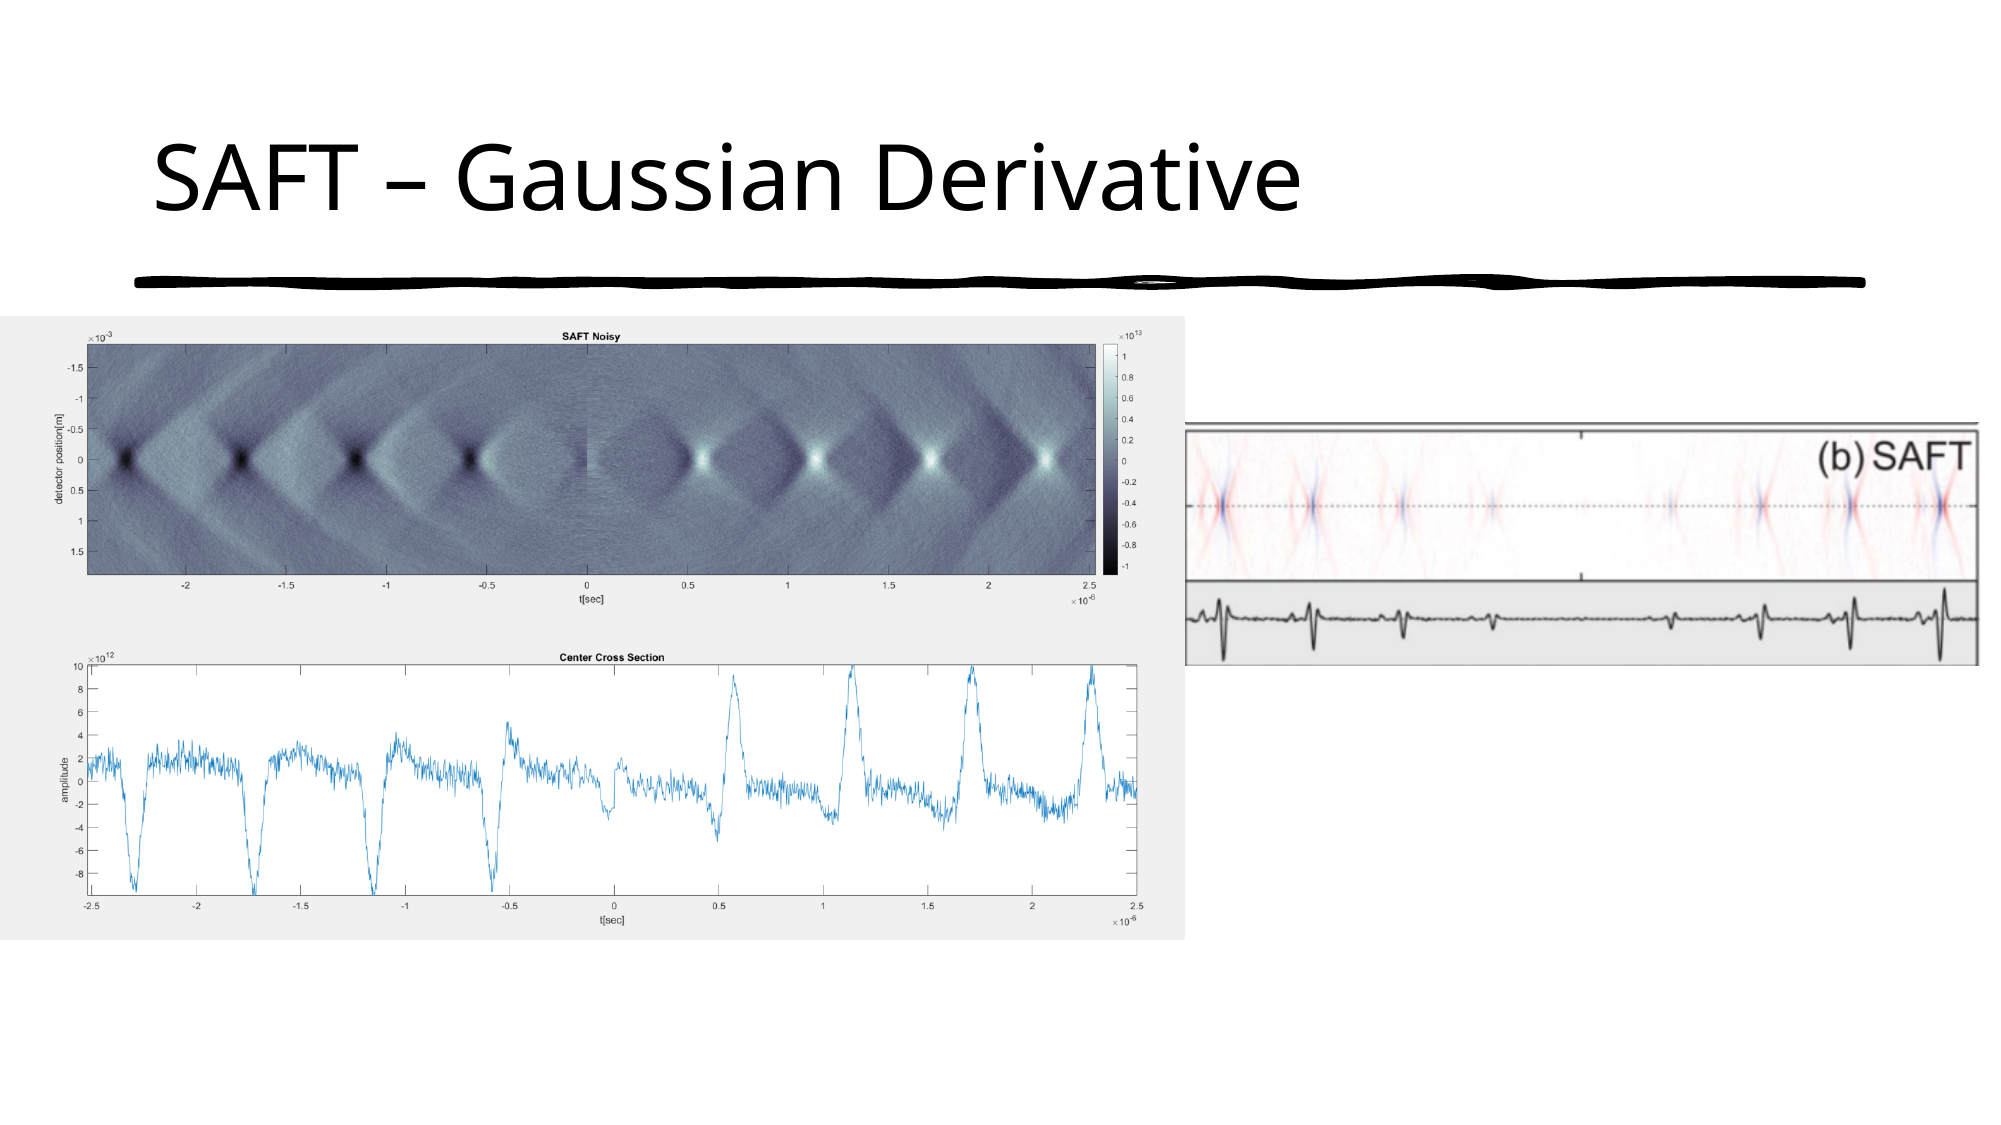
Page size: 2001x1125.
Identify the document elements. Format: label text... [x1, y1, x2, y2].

title SAFT – Gaussian Derivative [137, 59, 1863, 278]
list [0, 316, 1185, 940]
picture [1185, 422, 1981, 666]
